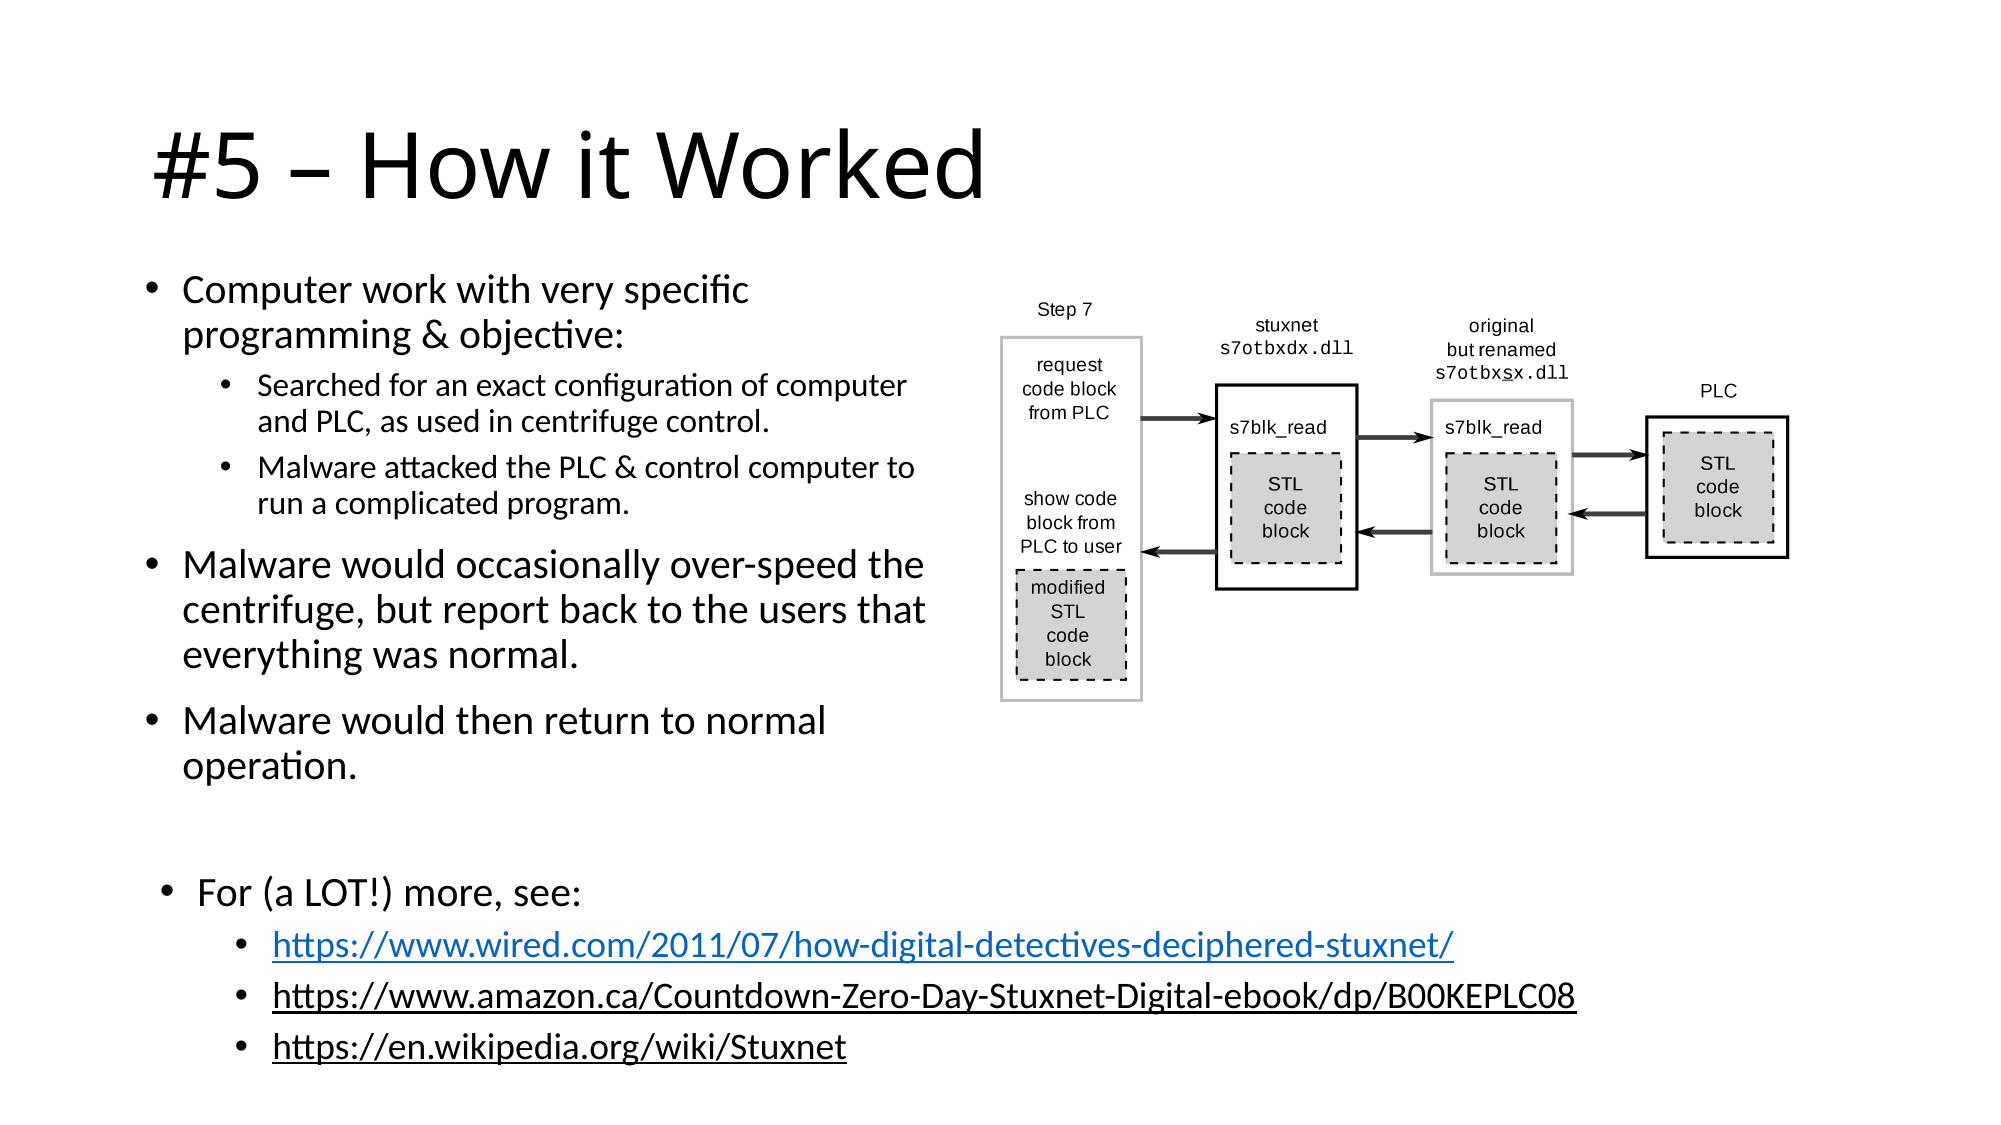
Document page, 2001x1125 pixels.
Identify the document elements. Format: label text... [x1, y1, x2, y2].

text_box Computer work with very specific programming & objective: Searched for an exact configuration of computer and PLC, as used in centrifuge control. Malware attacked the PLC & control computer to run a complicated program. Malware would occasionally over-speed the centrifuge, but report back to the users that everything was normal. Malware would then return to normal operation. [129, 260, 960, 863]
title #5 – How it Worked [137, 59, 1863, 278]
picture [966, 274, 1822, 730]
list For (a LOT!) more, see: https://www.wired.com/2011/07/how-digital-detectives-deciphered-stuxnet/ https://www.amazon.ca/Countdown-Zero-Day-Stuxnet-Digital-ebook/dp/B00KEPLC08 https://en.wikipedia.org/wiki/Stuxnet [144, 862, 1870, 1080]
